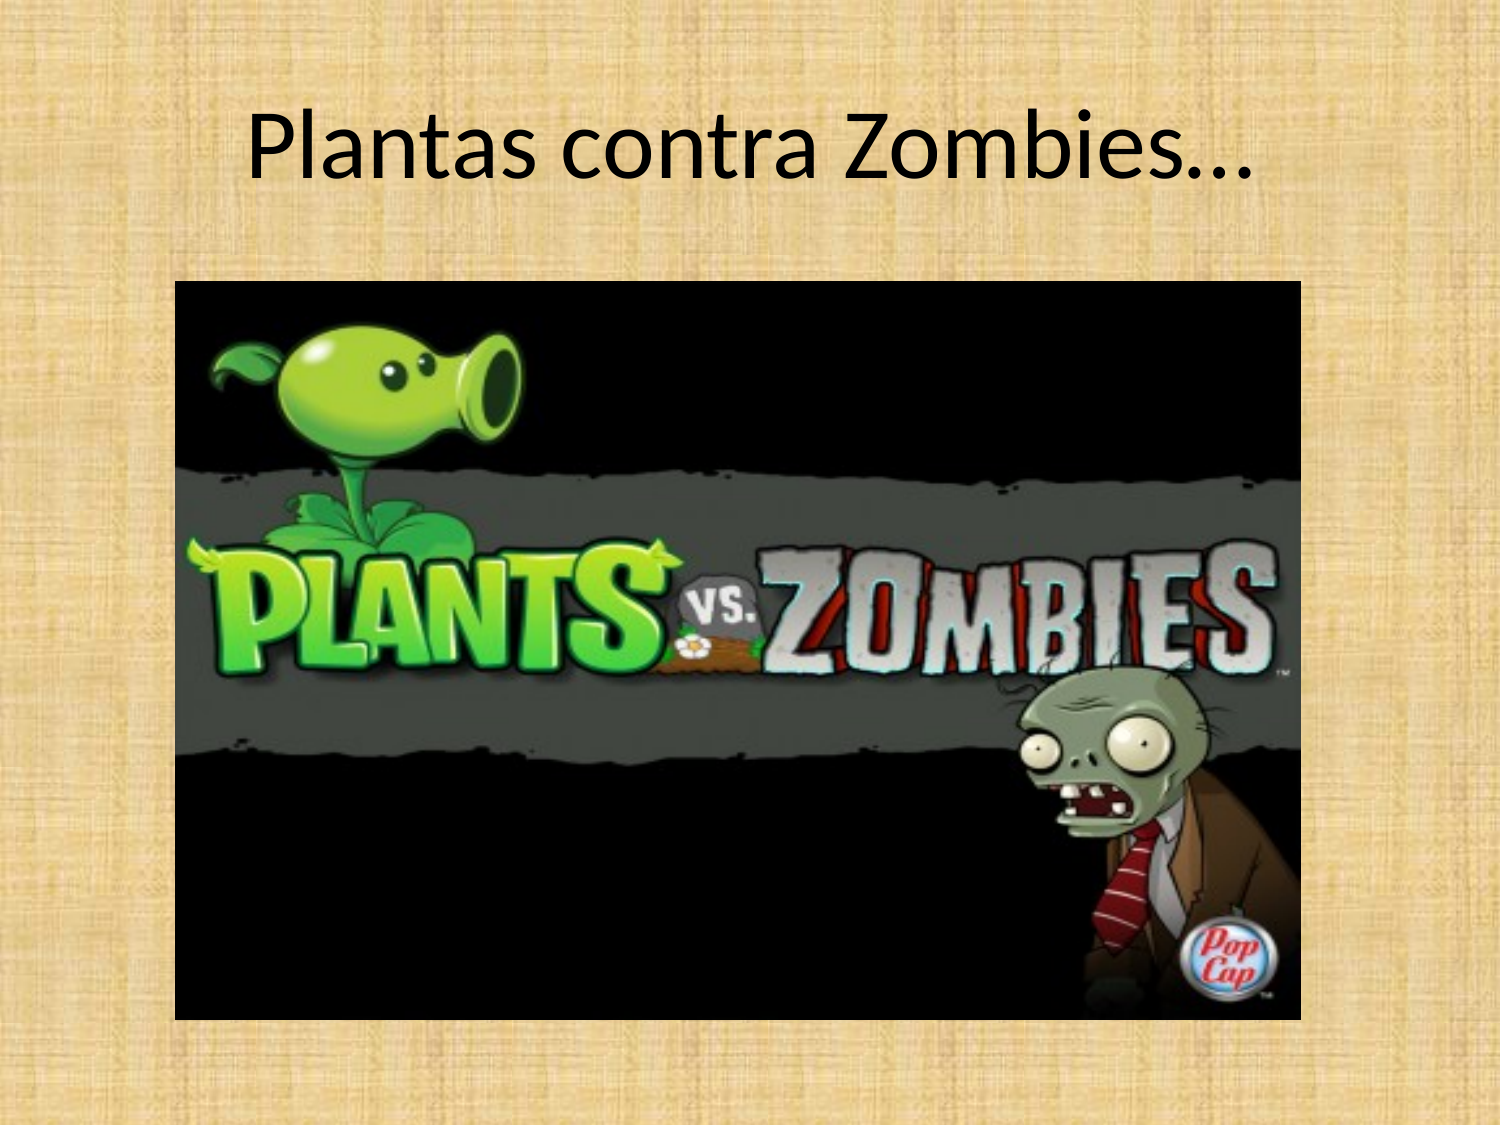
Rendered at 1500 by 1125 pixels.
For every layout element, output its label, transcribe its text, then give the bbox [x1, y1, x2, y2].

picture [0, 0, 1500, 1125]
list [175, 280, 1301, 1020]
title Plantas contra Zombies… [75, 45, 1425, 233]
